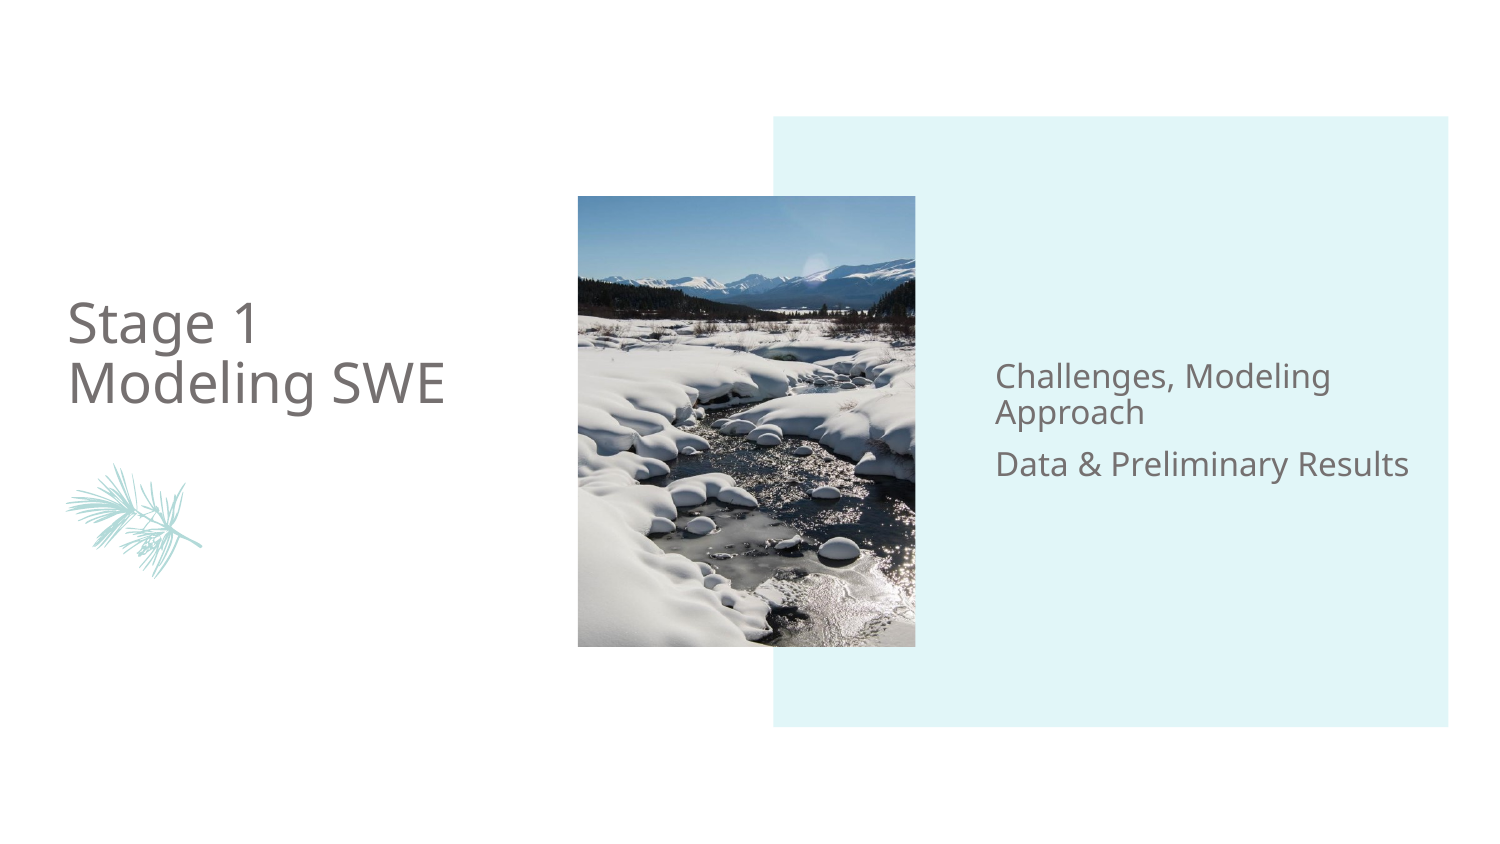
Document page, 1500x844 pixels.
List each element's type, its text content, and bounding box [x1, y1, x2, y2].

picture [577, 196, 916, 648]
list Challenges, Modeling Approach Data & Preliminary Results [984, 232, 1433, 611]
title Stage 1 Modeling SWE [56, 258, 530, 422]
